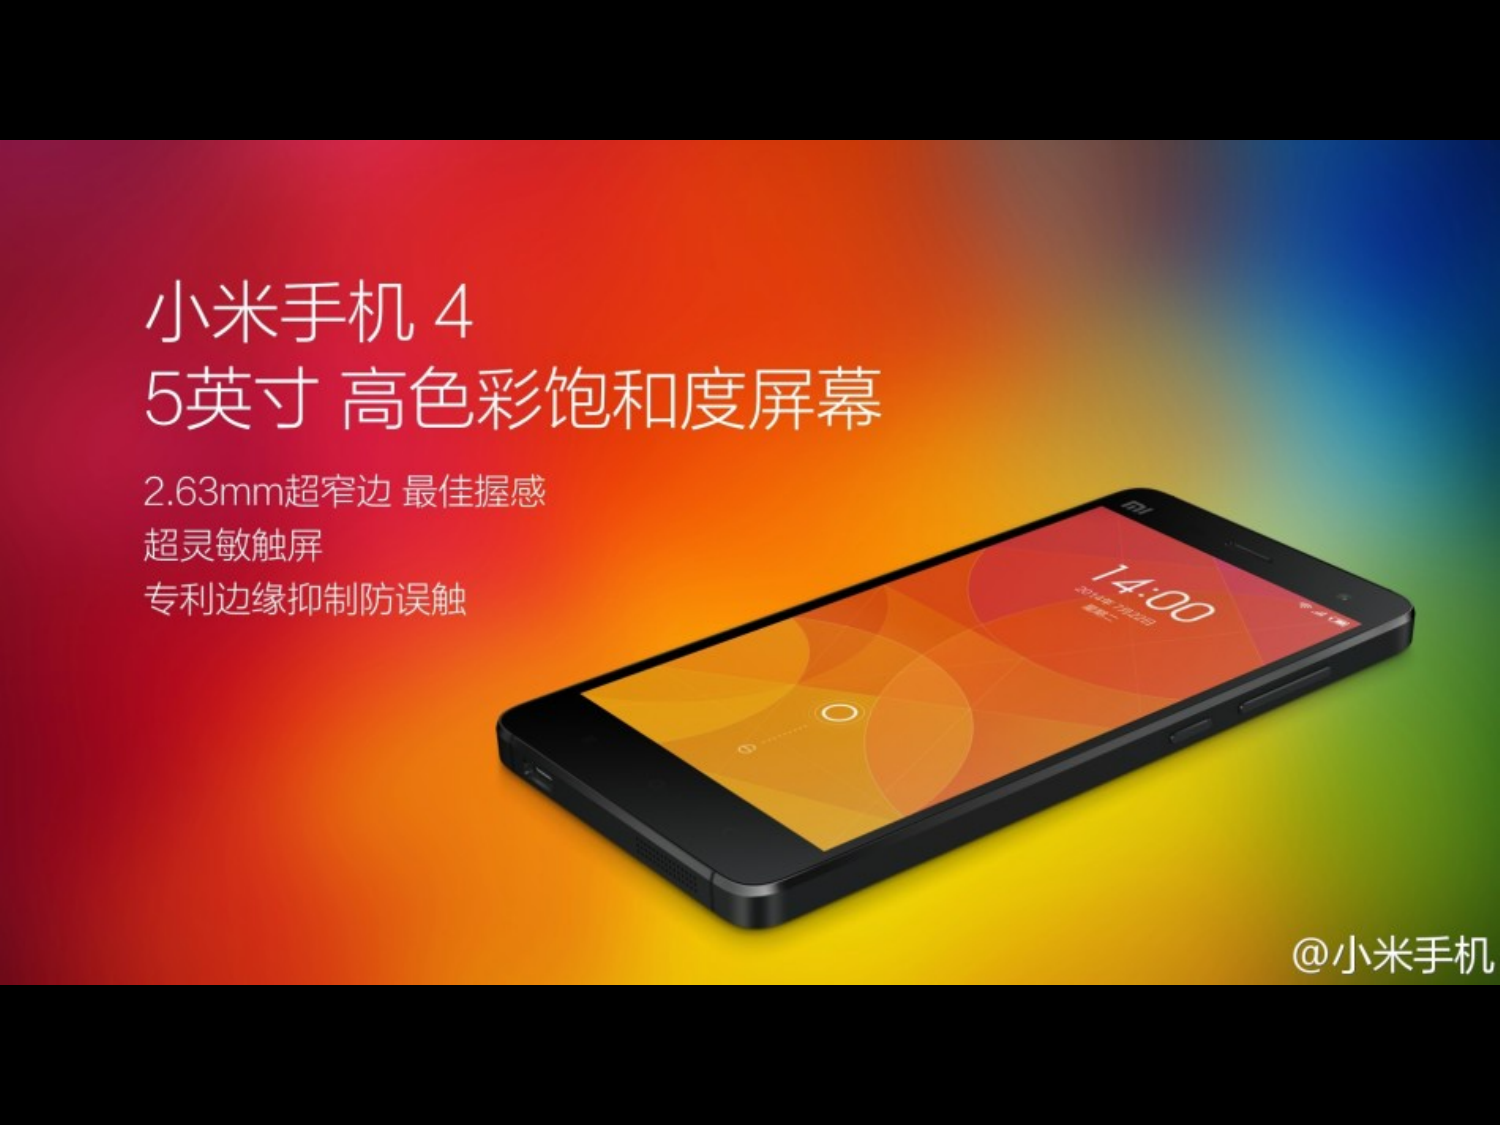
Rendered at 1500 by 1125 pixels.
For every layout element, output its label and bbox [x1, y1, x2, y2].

picture [0, 140, 1500, 985]
